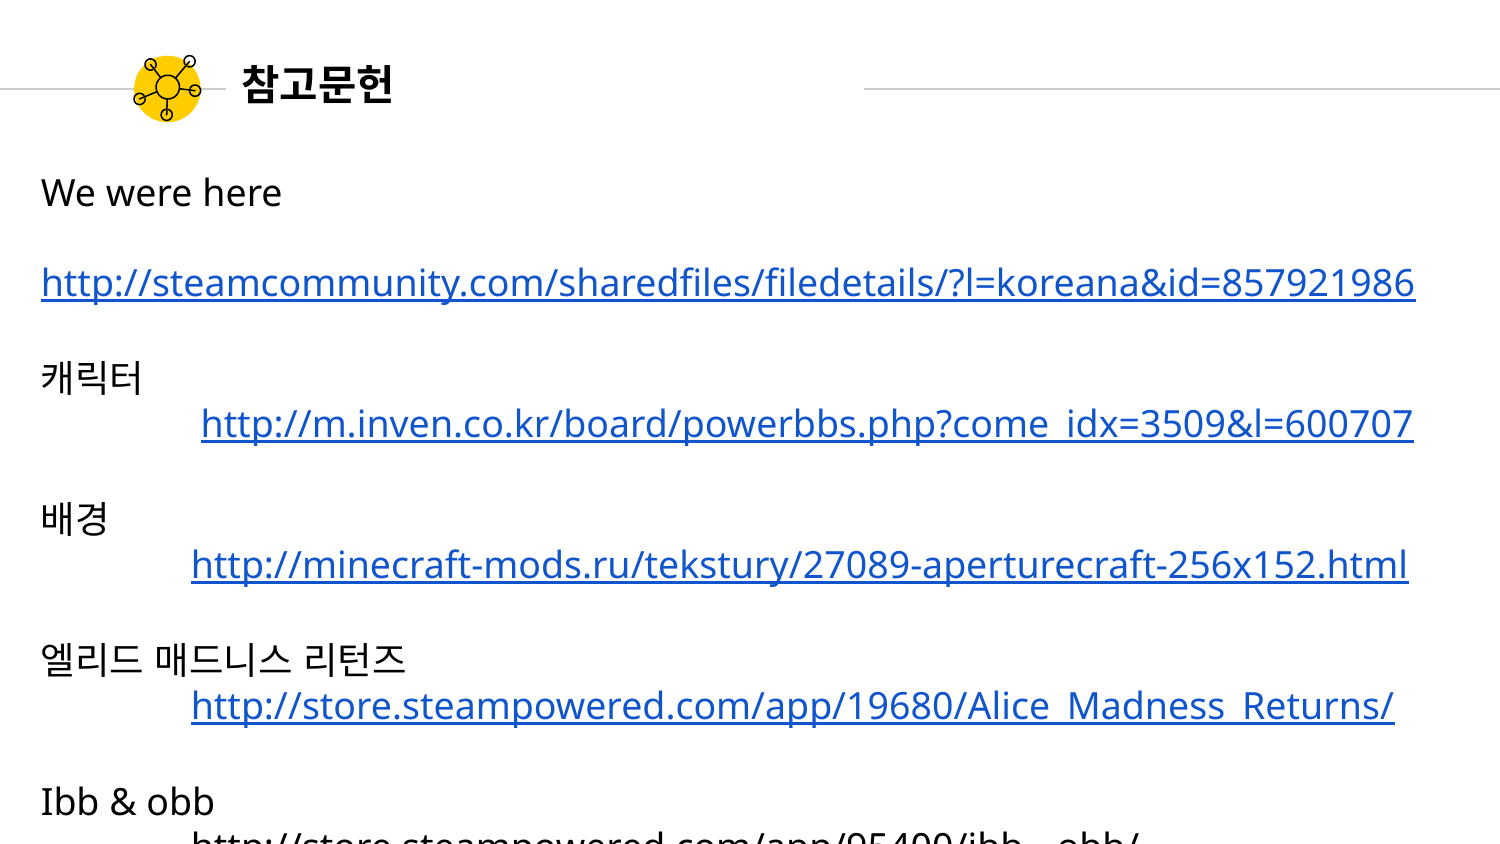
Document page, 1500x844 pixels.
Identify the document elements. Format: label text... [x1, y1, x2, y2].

title 참고문헌 [226, 48, 863, 120]
text_box We were here http://steamcommunity.com/sharedfiles/filedetails/?l=koreana&id=857921986 캐릭터 http://m.inven.co.kr/board/powerbbs.php?come_idx=3509&l=600707 배경 http://minecraft-mods.ru/tekstury/27089-aperturecraft-256x152.html 엘리드 매드니스 리턴즈 http://store.steampowered.com/app/19680/Alice_Madness_Returns/ Ibb & obb http://store.steampowered.com/app/95400/ibb__obb/ [26, 161, 1500, 844]
